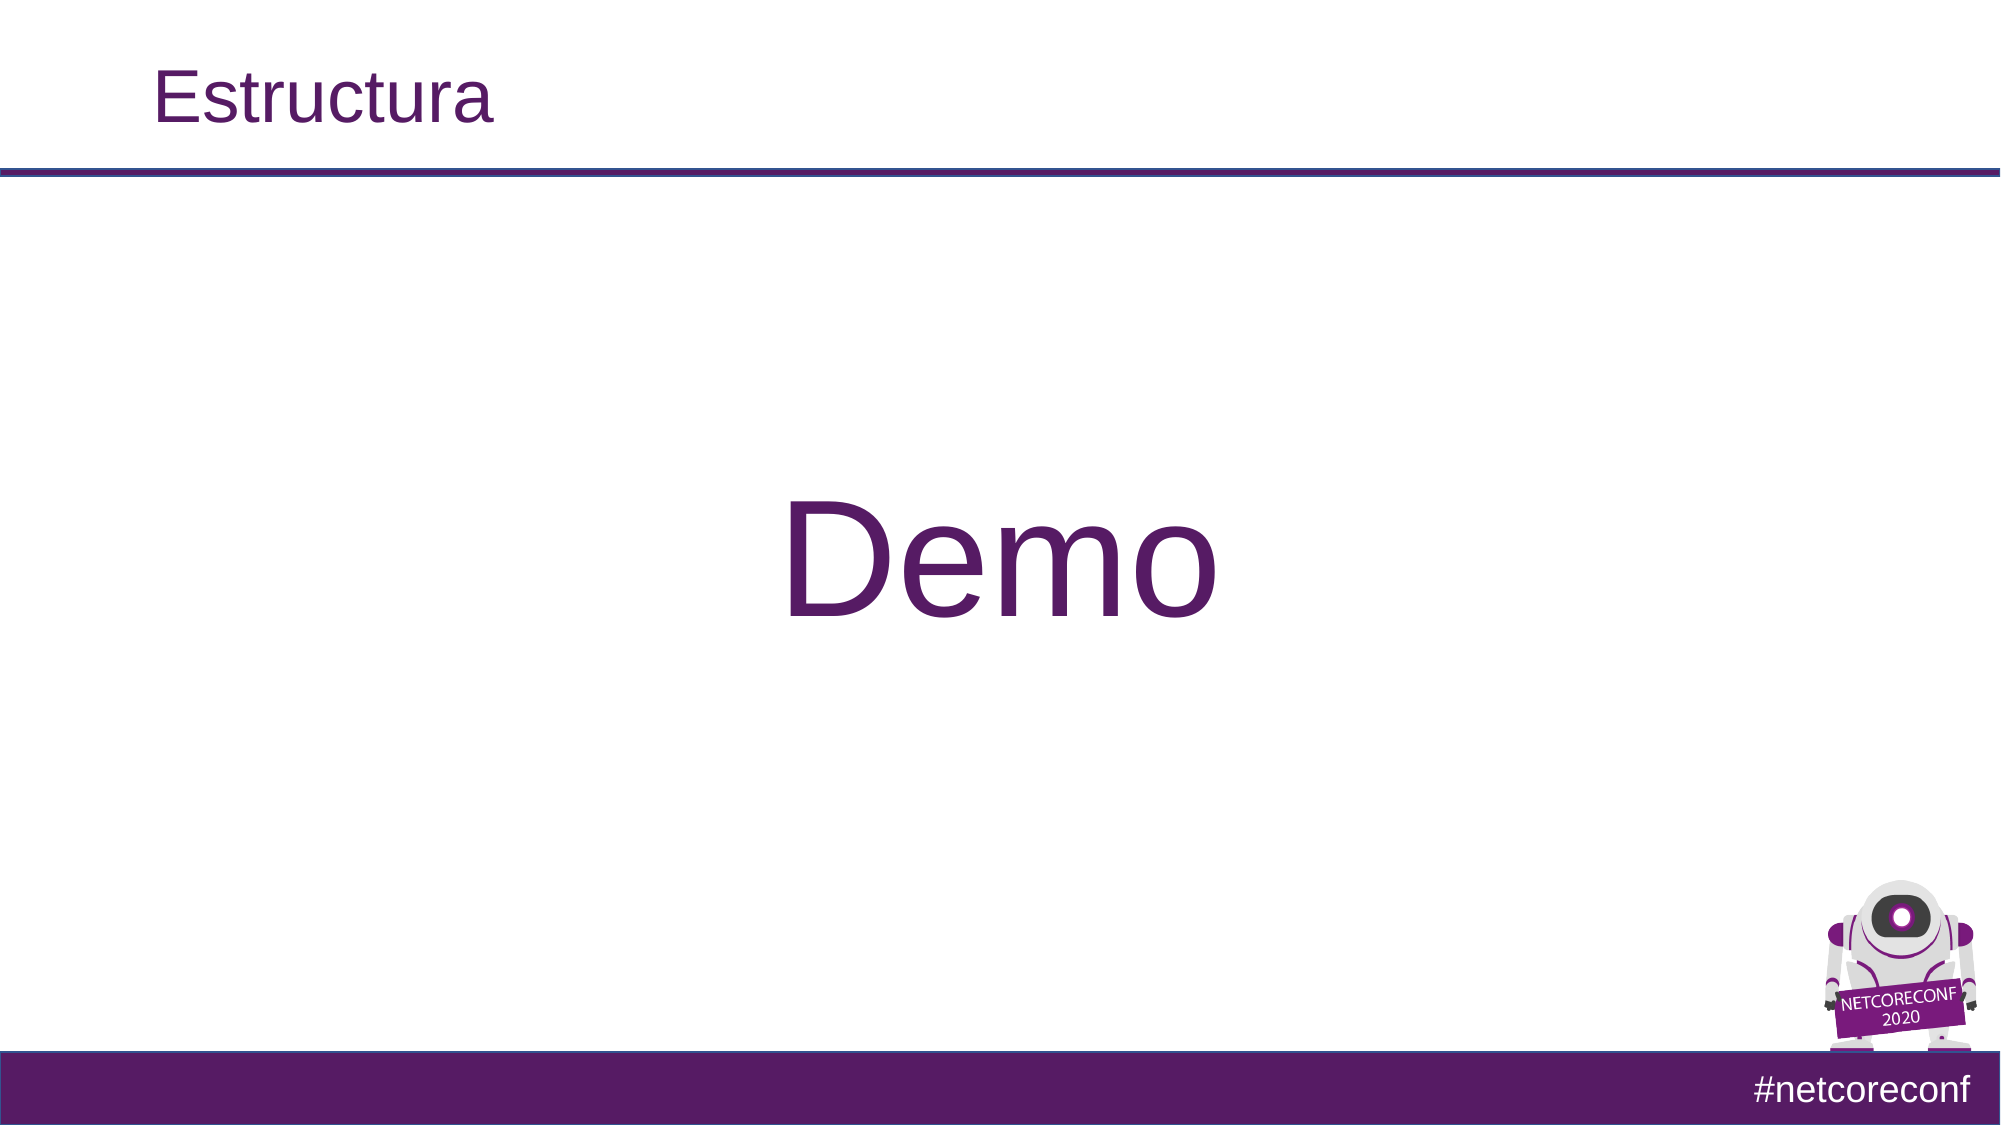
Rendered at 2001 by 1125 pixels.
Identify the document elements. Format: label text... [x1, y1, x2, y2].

text_box Demo [249, 460, 1750, 665]
picture [1824, 880, 1977, 1051]
title Estructura [137, 20, 1863, 176]
